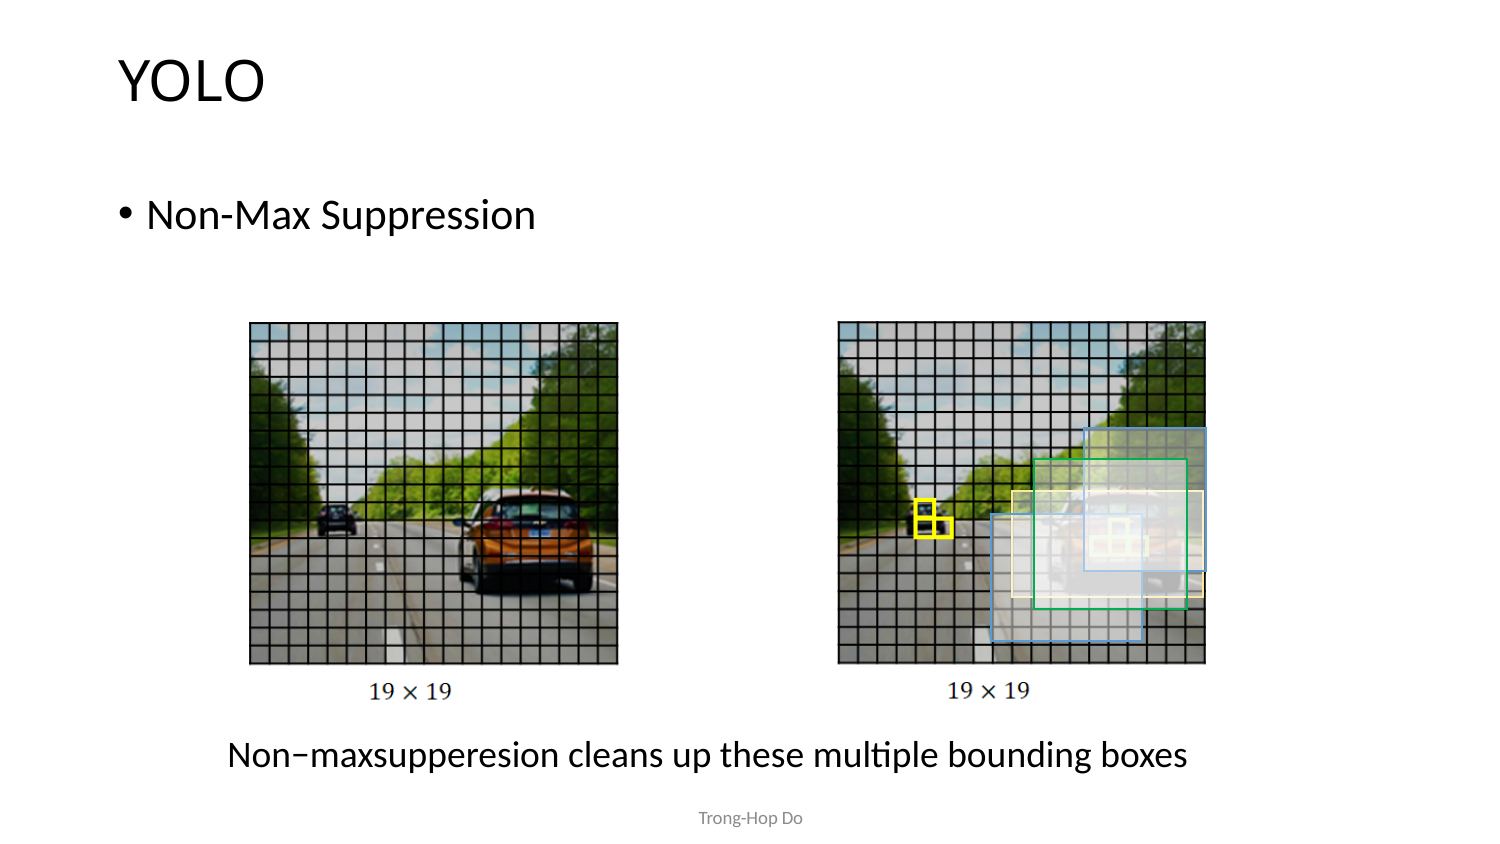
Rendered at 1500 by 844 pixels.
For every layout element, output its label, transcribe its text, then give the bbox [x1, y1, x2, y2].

list Non-Max Suppression [103, 184, 1397, 760]
text_box Non−maxsupperesion cleans up these multiple bounding boxes [204, 722, 1392, 783]
footer Trong-Hop Do [496, 782, 1004, 827]
picture [249, 321, 619, 713]
picture [837, 321, 1206, 711]
title YOLO [103, 44, 1397, 122]
